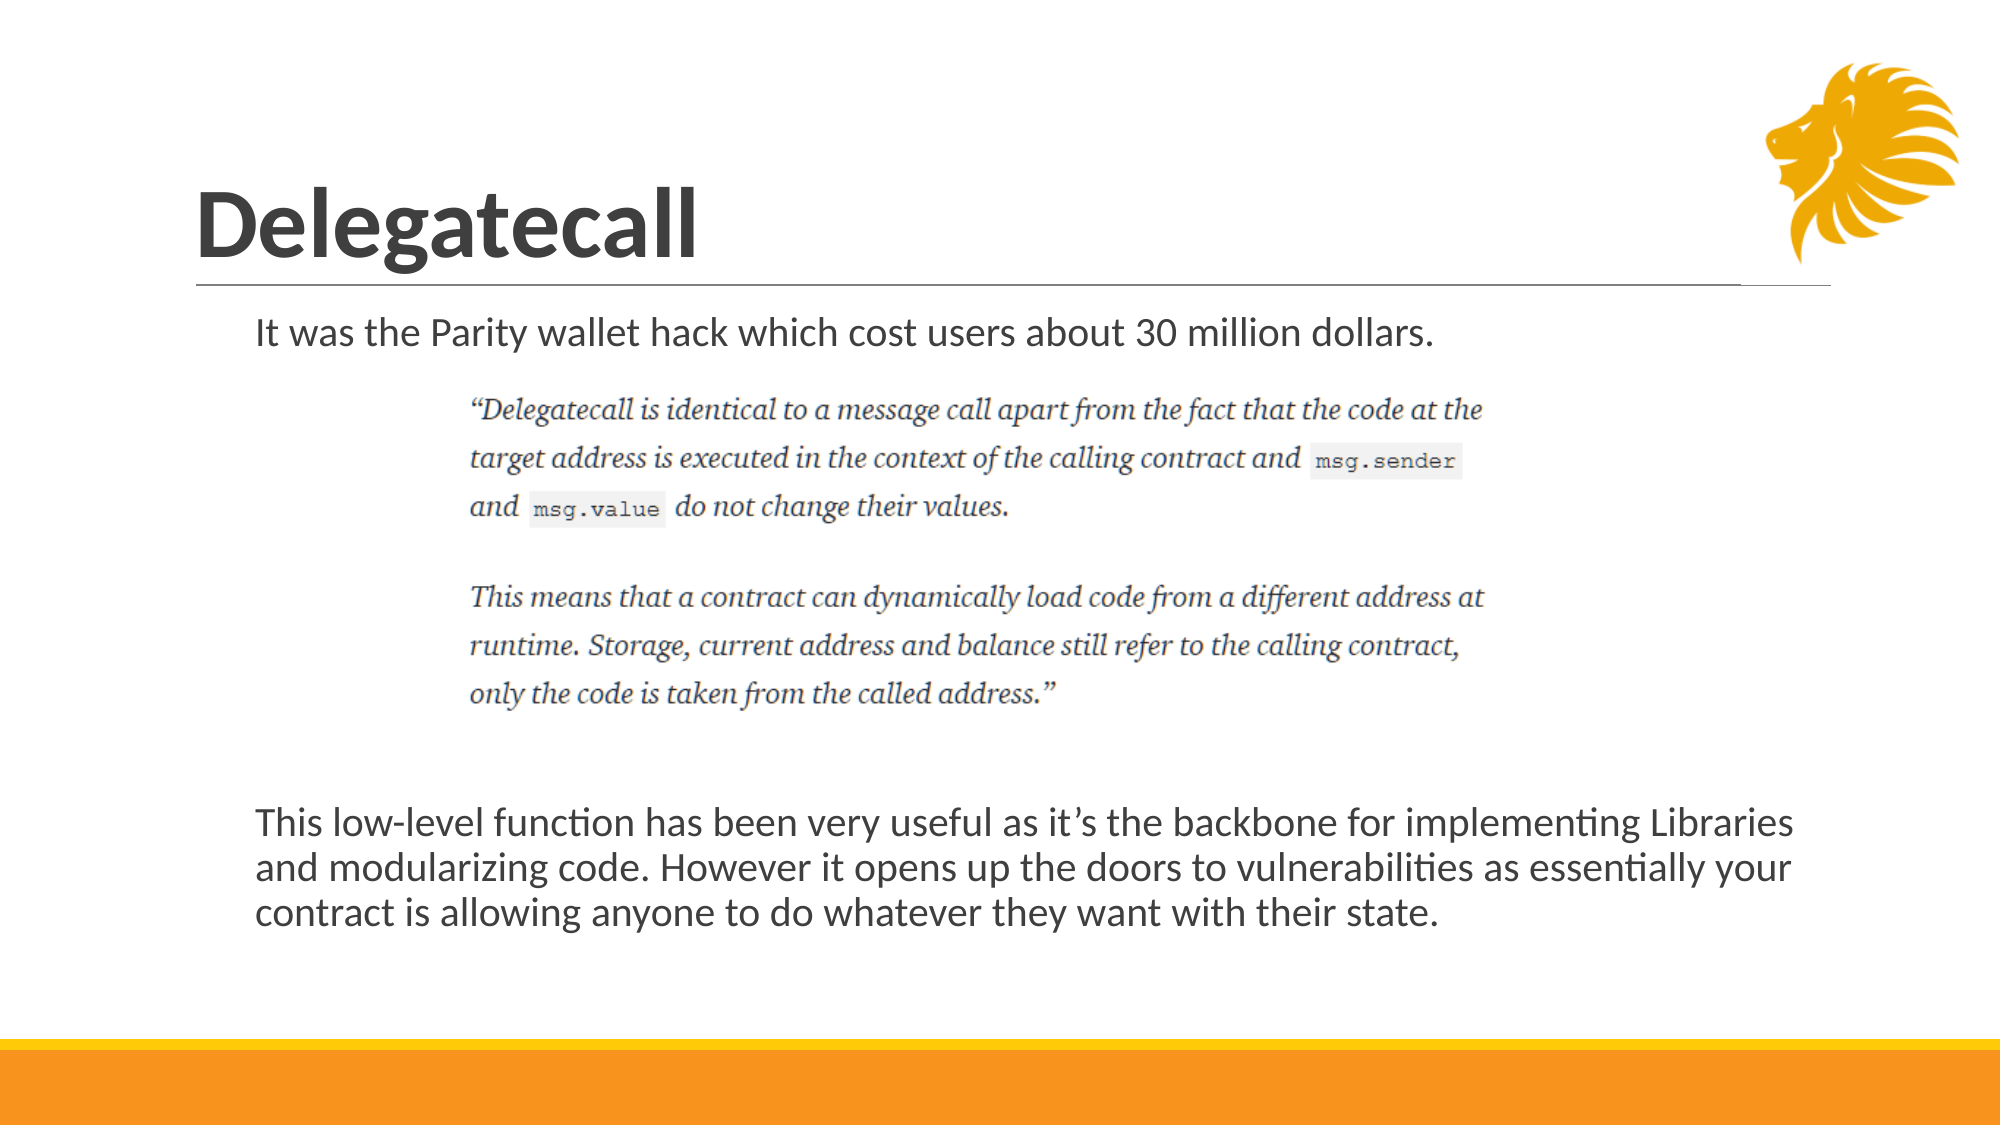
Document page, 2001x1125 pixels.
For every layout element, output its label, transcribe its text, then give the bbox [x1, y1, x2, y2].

picture [456, 383, 1505, 725]
title Delegatecall [180, 47, 1736, 285]
list It was the Parity wallet hack which cost users about 30 million dollars. This low-level function has been very useful as it’s the backbone for implementing Libraries and modularizing code. However it opens up the doors to vulnerabilities as essentially your contract is allowing anyone to do whatever they want with their state. [180, 302, 1830, 963]
picture [1741, 43, 1984, 286]
